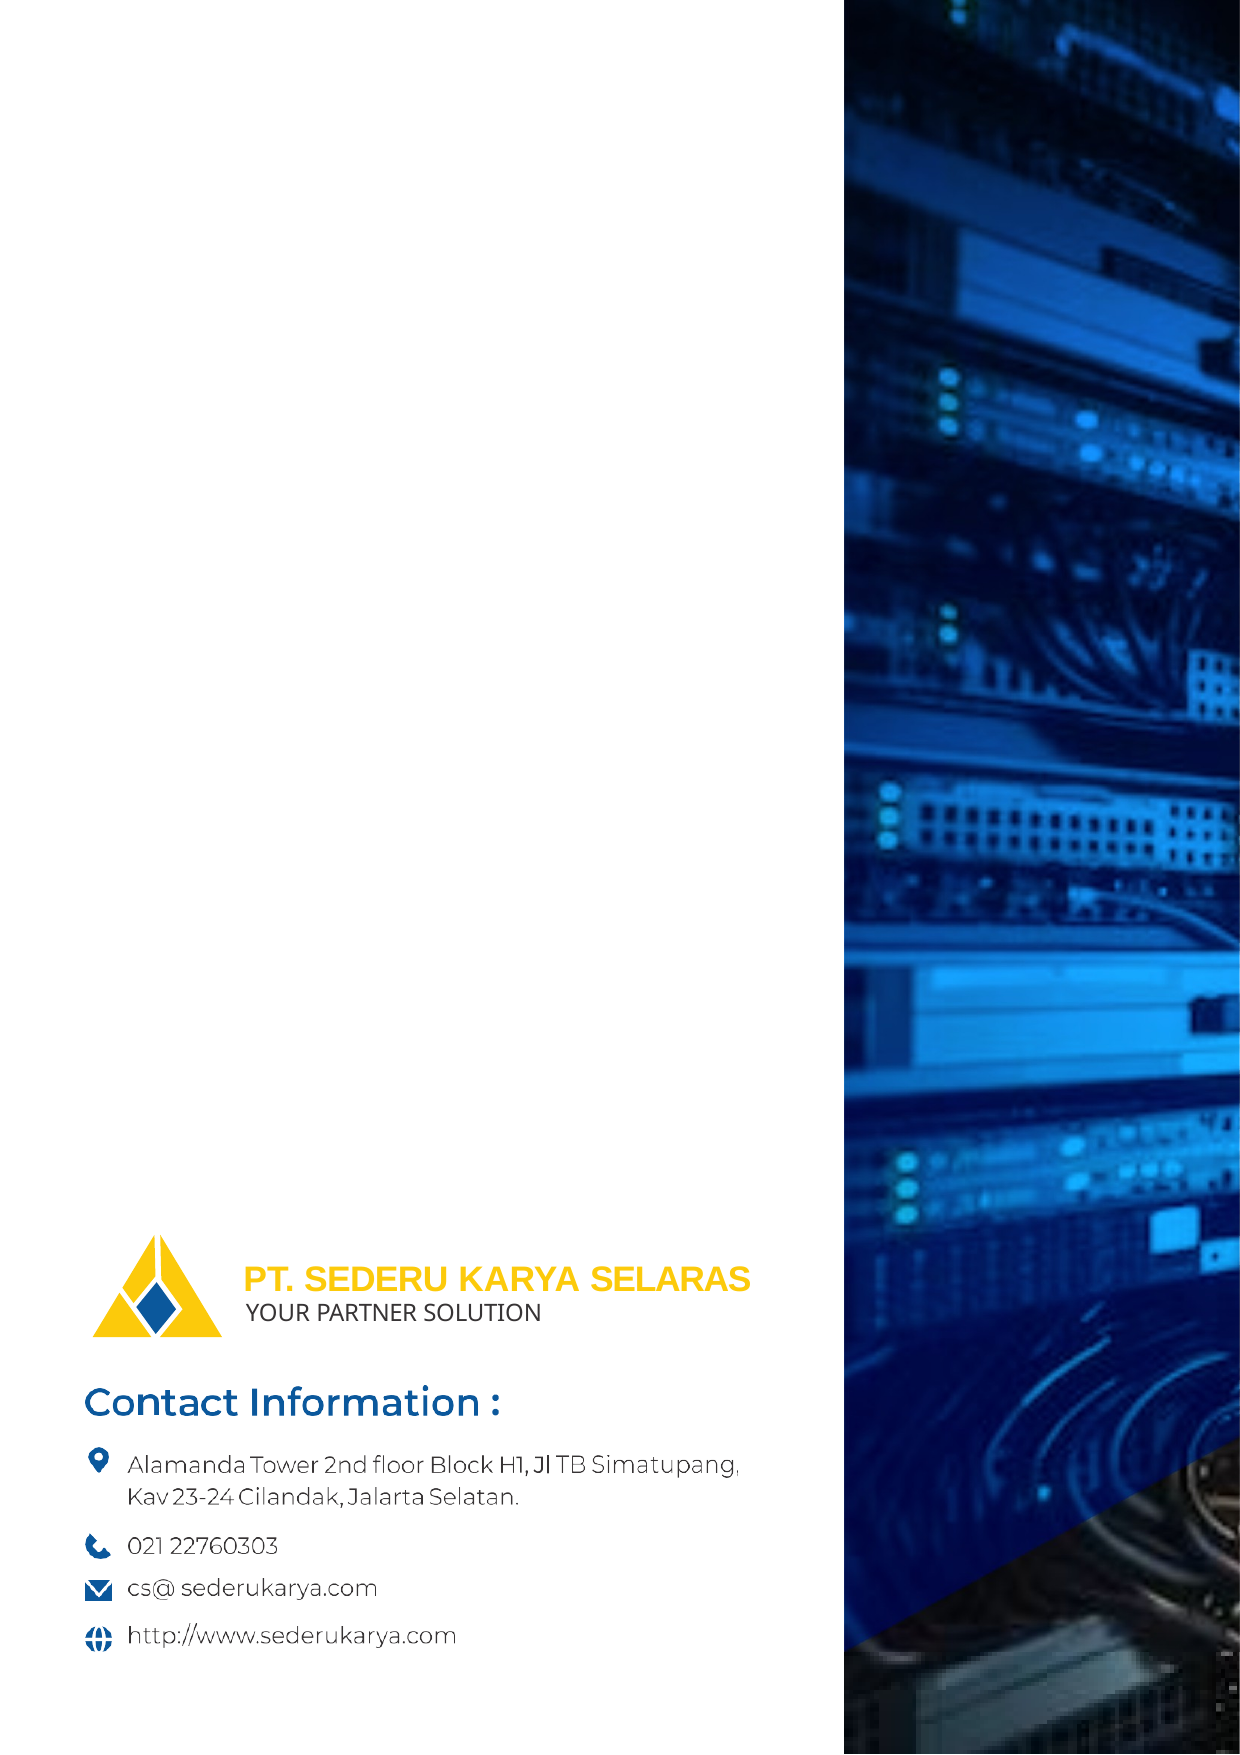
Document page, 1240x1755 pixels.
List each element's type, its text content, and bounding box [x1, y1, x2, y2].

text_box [126, 1455, 738, 1478]
picture [127, 1537, 278, 1555]
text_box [92, 1234, 223, 1338]
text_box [85, 1387, 238, 1416]
picture [128, 1623, 455, 1648]
text_box [492, 1408, 499, 1416]
picture [88, 1447, 109, 1473]
picture [85, 1533, 112, 1560]
picture [843, 0, 1240, 1755]
picture [85, 1626, 112, 1652]
picture [85, 1580, 112, 1601]
picture [127, 1577, 376, 1600]
text_box [492, 1394, 499, 1401]
picture [252, 1385, 478, 1416]
picture [129, 1487, 518, 1508]
text_box PT. SEDERU KARYA SELARAS YOUR PARTNER SOLUTION [241, 1254, 756, 1327]
